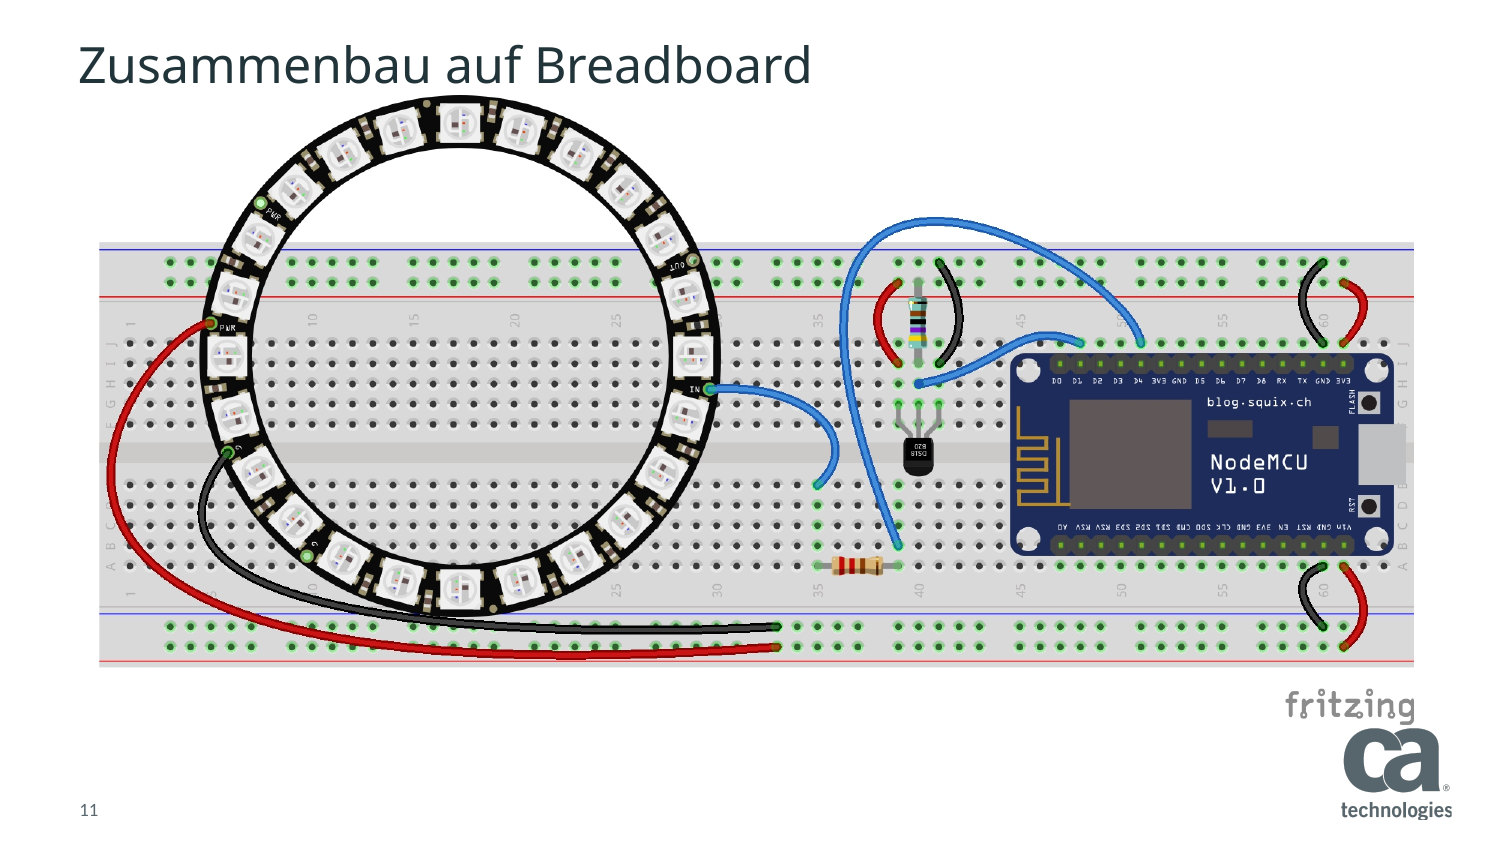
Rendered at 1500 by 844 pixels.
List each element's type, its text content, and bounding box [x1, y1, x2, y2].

text_box Zusammenbau auf Breadboard [63, 25, 1414, 96]
picture [92, 95, 1414, 725]
